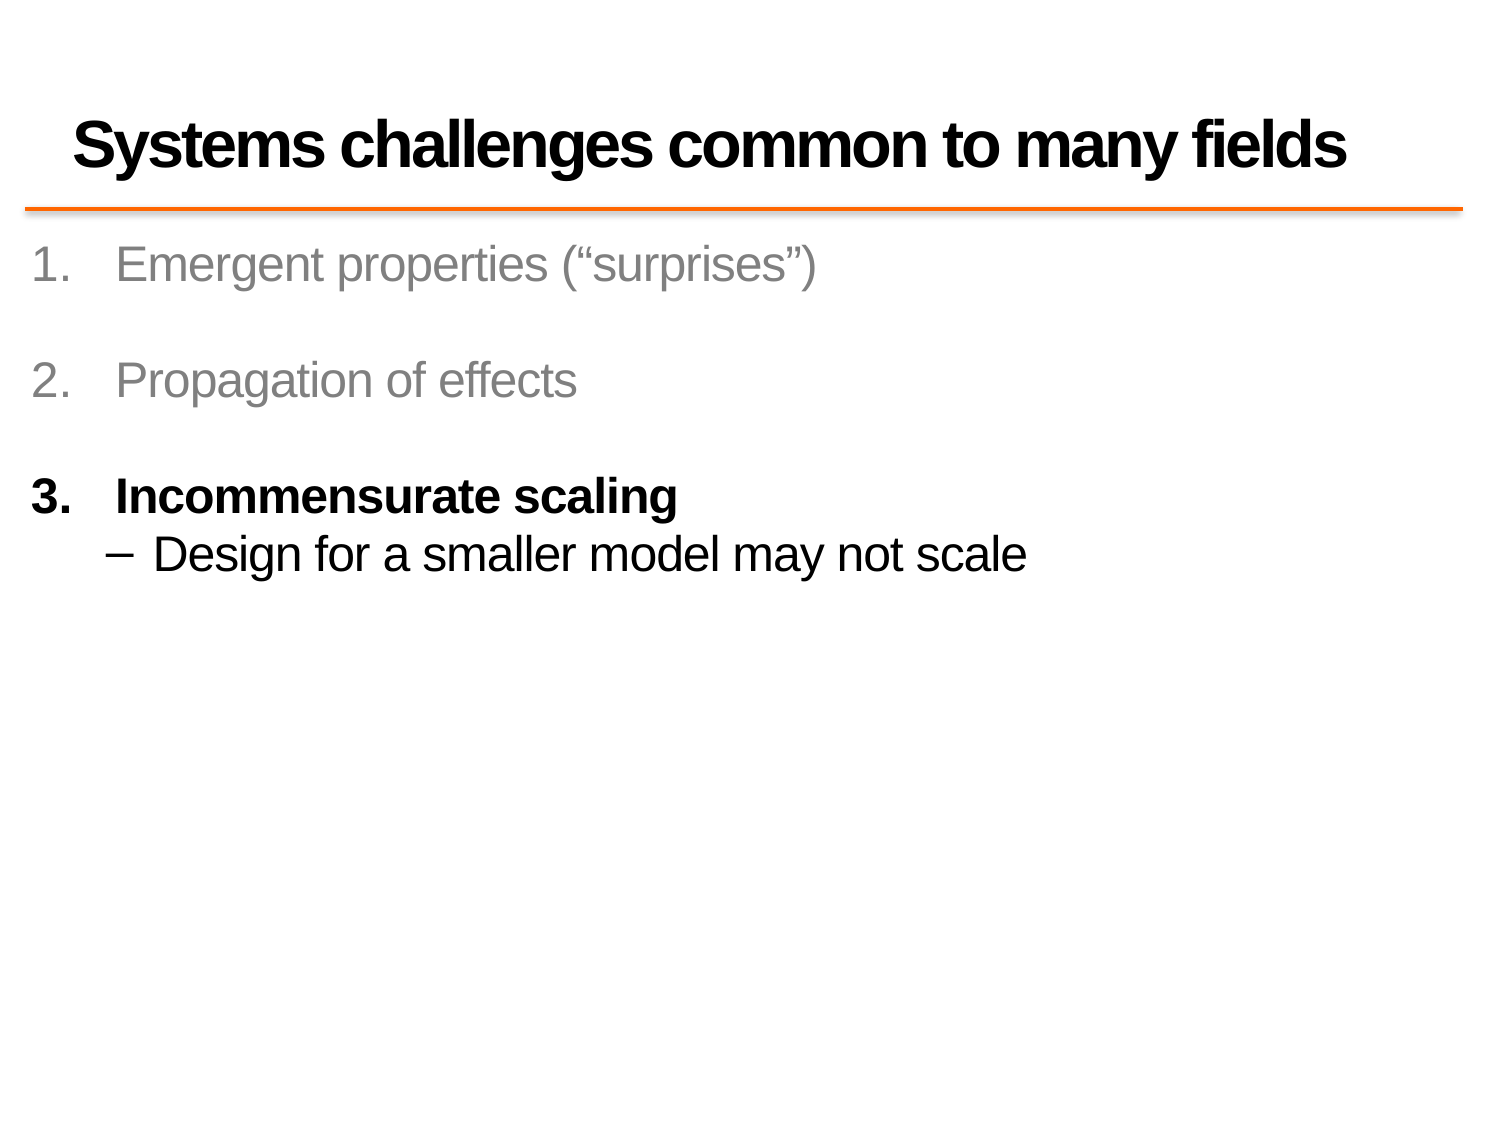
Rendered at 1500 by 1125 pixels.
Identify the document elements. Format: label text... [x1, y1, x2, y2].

list Emergent properties (“surprises”) Propagation of effects Incommensurate scaling Design for a smaller model may not scale [24, 237, 1463, 1063]
title Systems challenges common to many fields [57, 12, 1463, 188]
